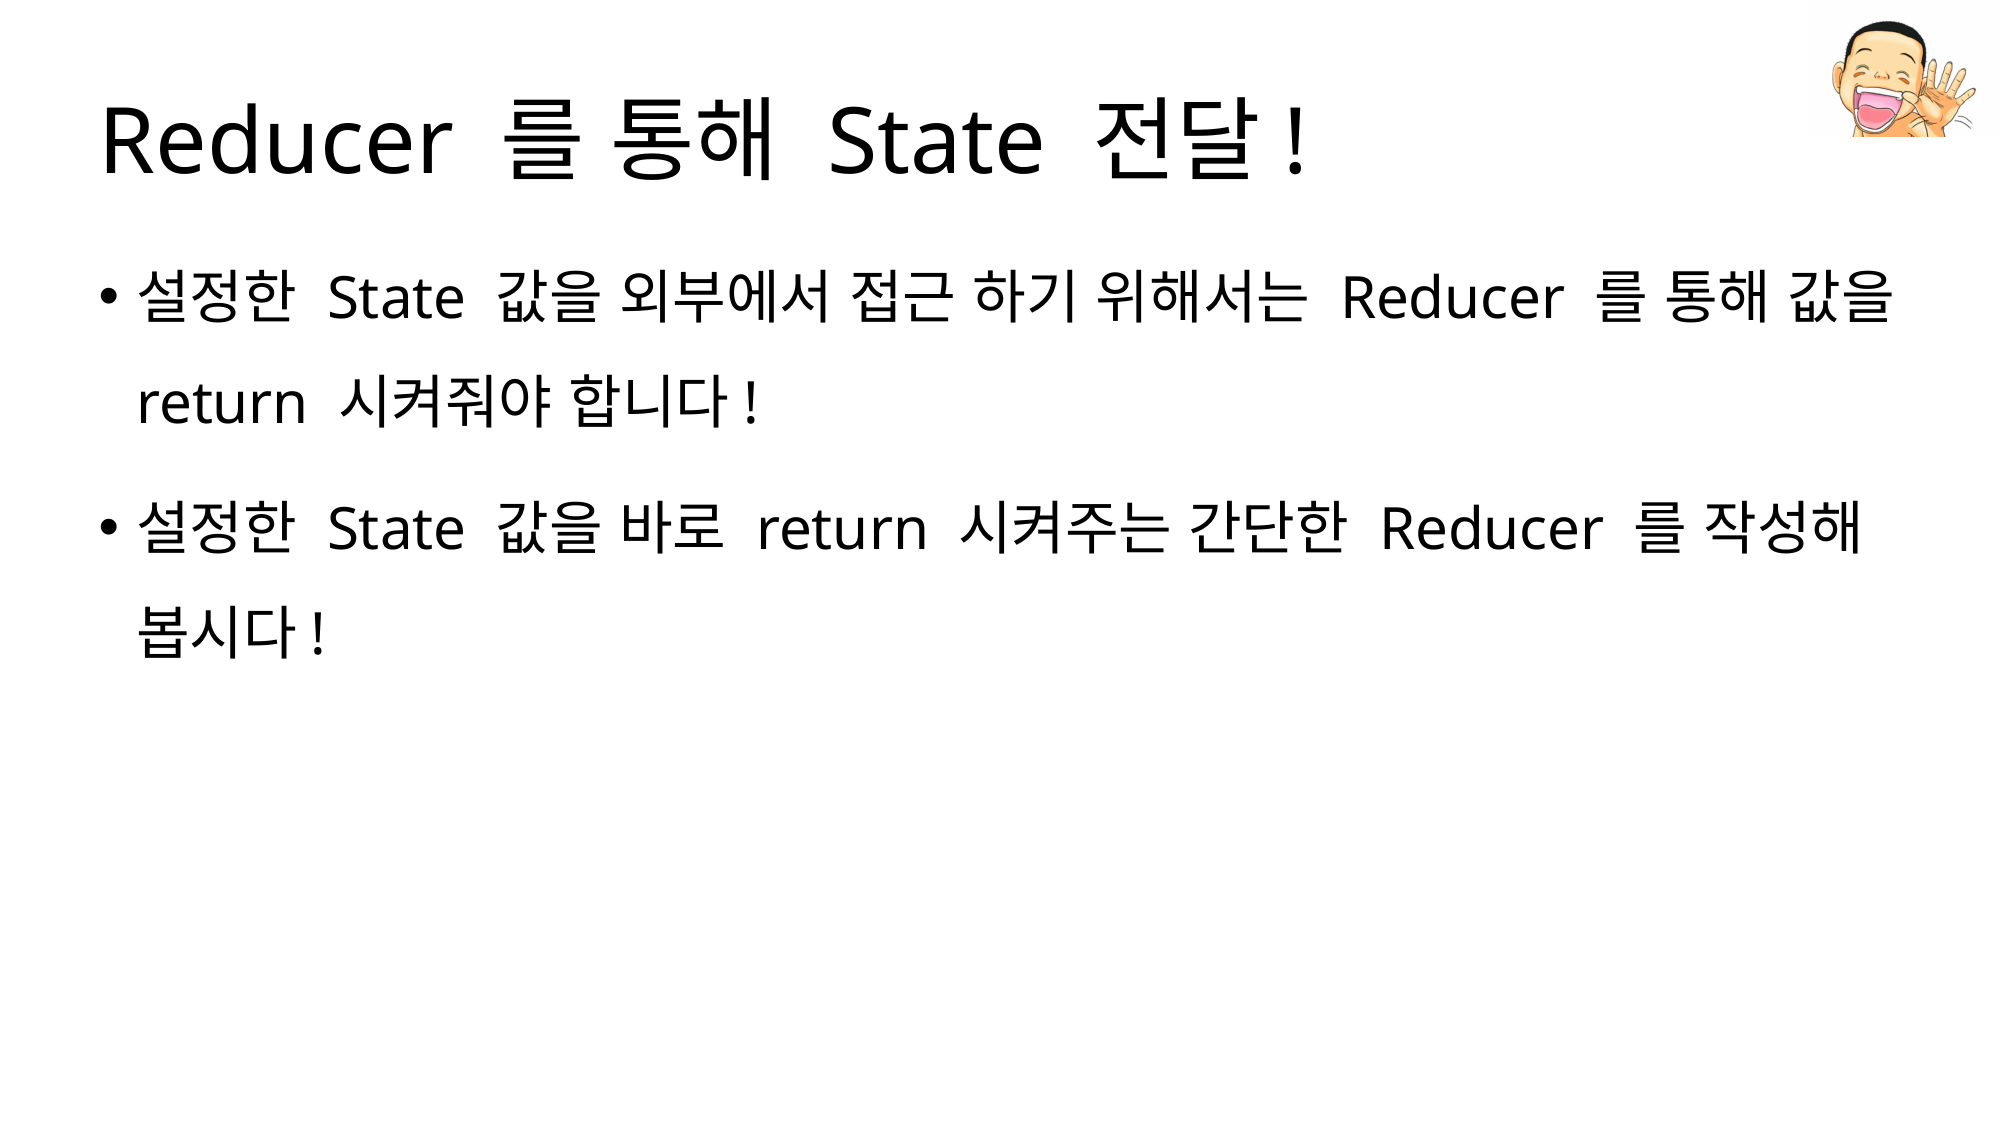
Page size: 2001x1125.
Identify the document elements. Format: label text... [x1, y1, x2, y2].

title Reducer 를 통해 State 전달! [83, 0, 1931, 217]
list 설정한 State 값을 외부에서 접근 하기 위해서는 Reducer 를 통해 값을 return 시켜줘야 합니다! 설정한 State 값을 바로 return 시켜주는 간단한 Reducer 를 작성해 봅시다! [83, 217, 1931, 1125]
picture [1931, 0, 2000, 137]
